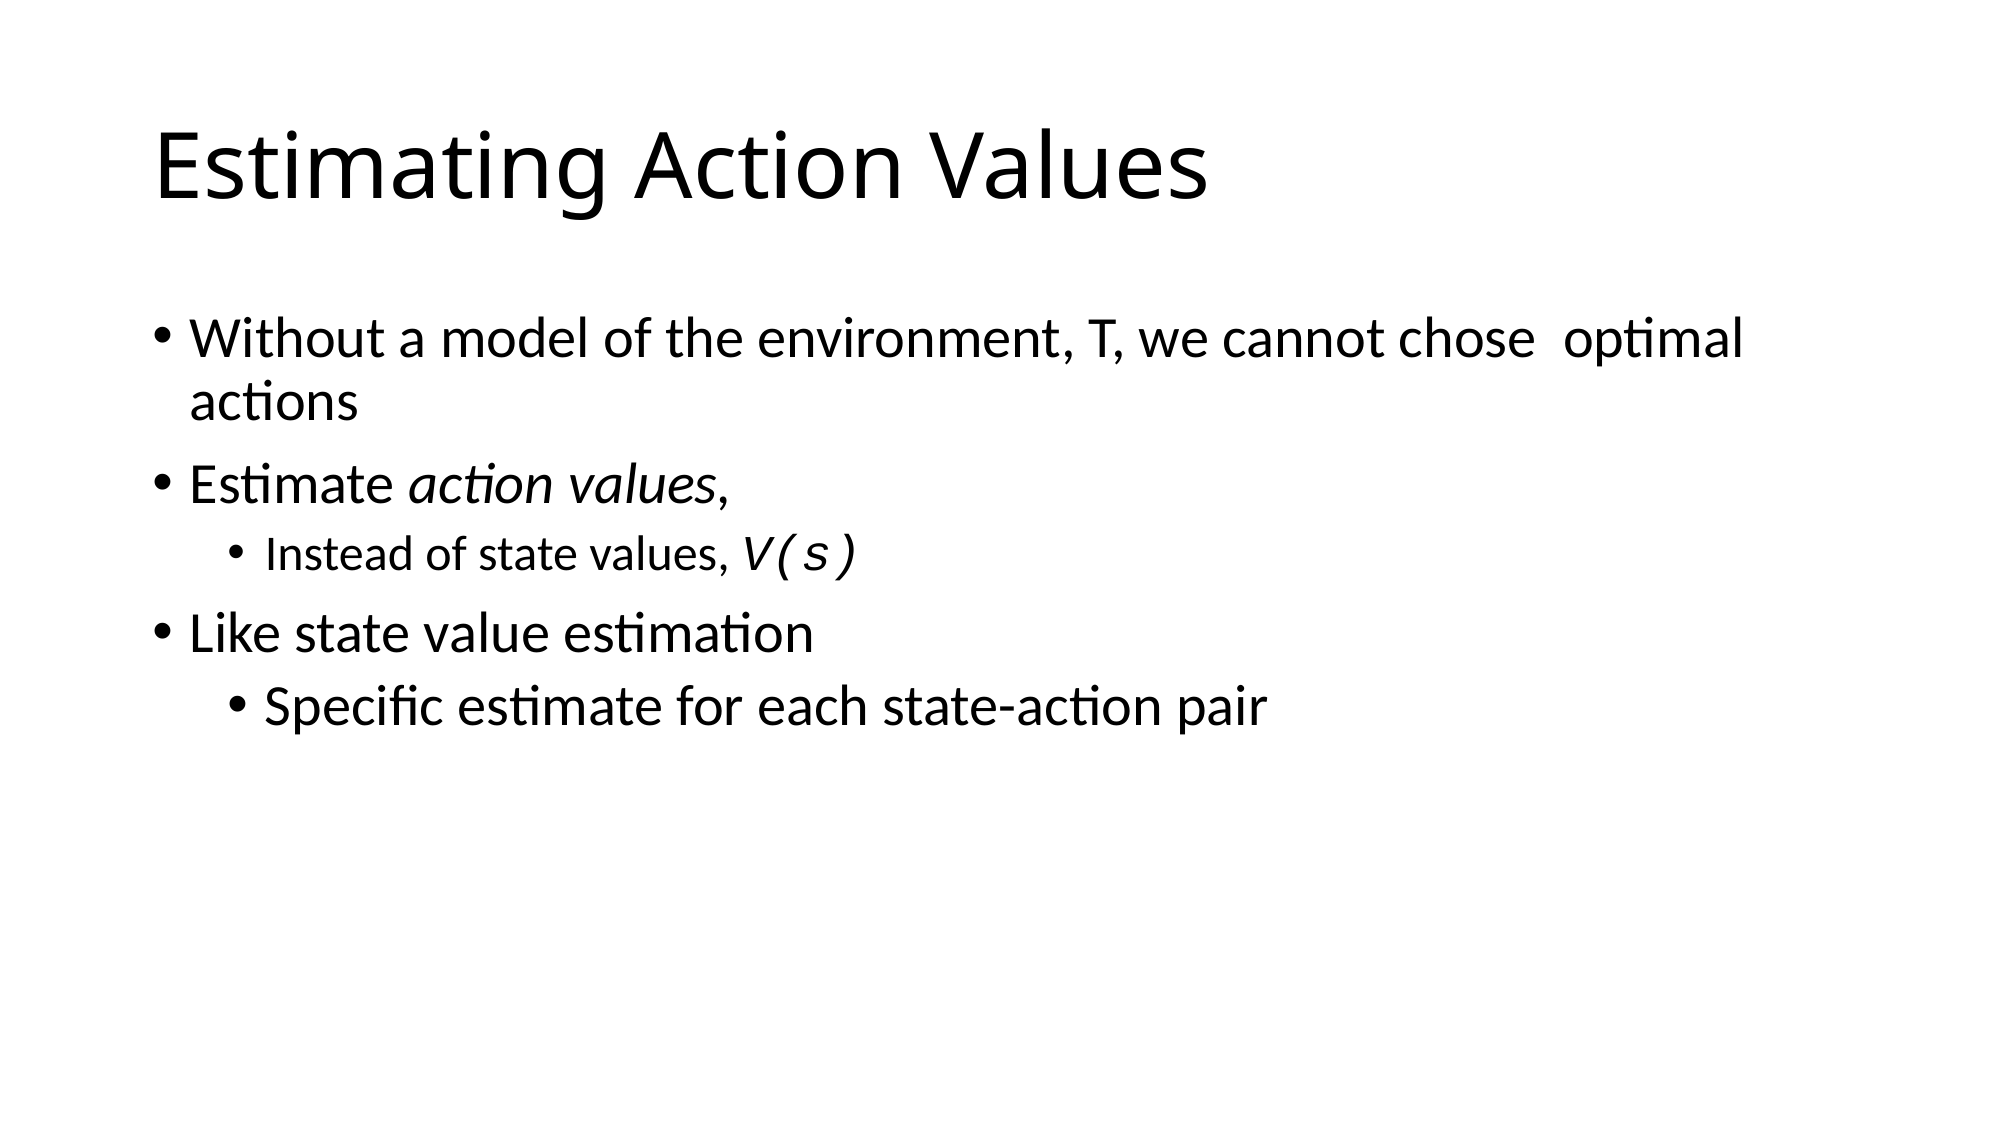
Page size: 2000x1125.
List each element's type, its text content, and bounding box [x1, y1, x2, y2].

title Estimating Action Values [137, 59, 1862, 278]
